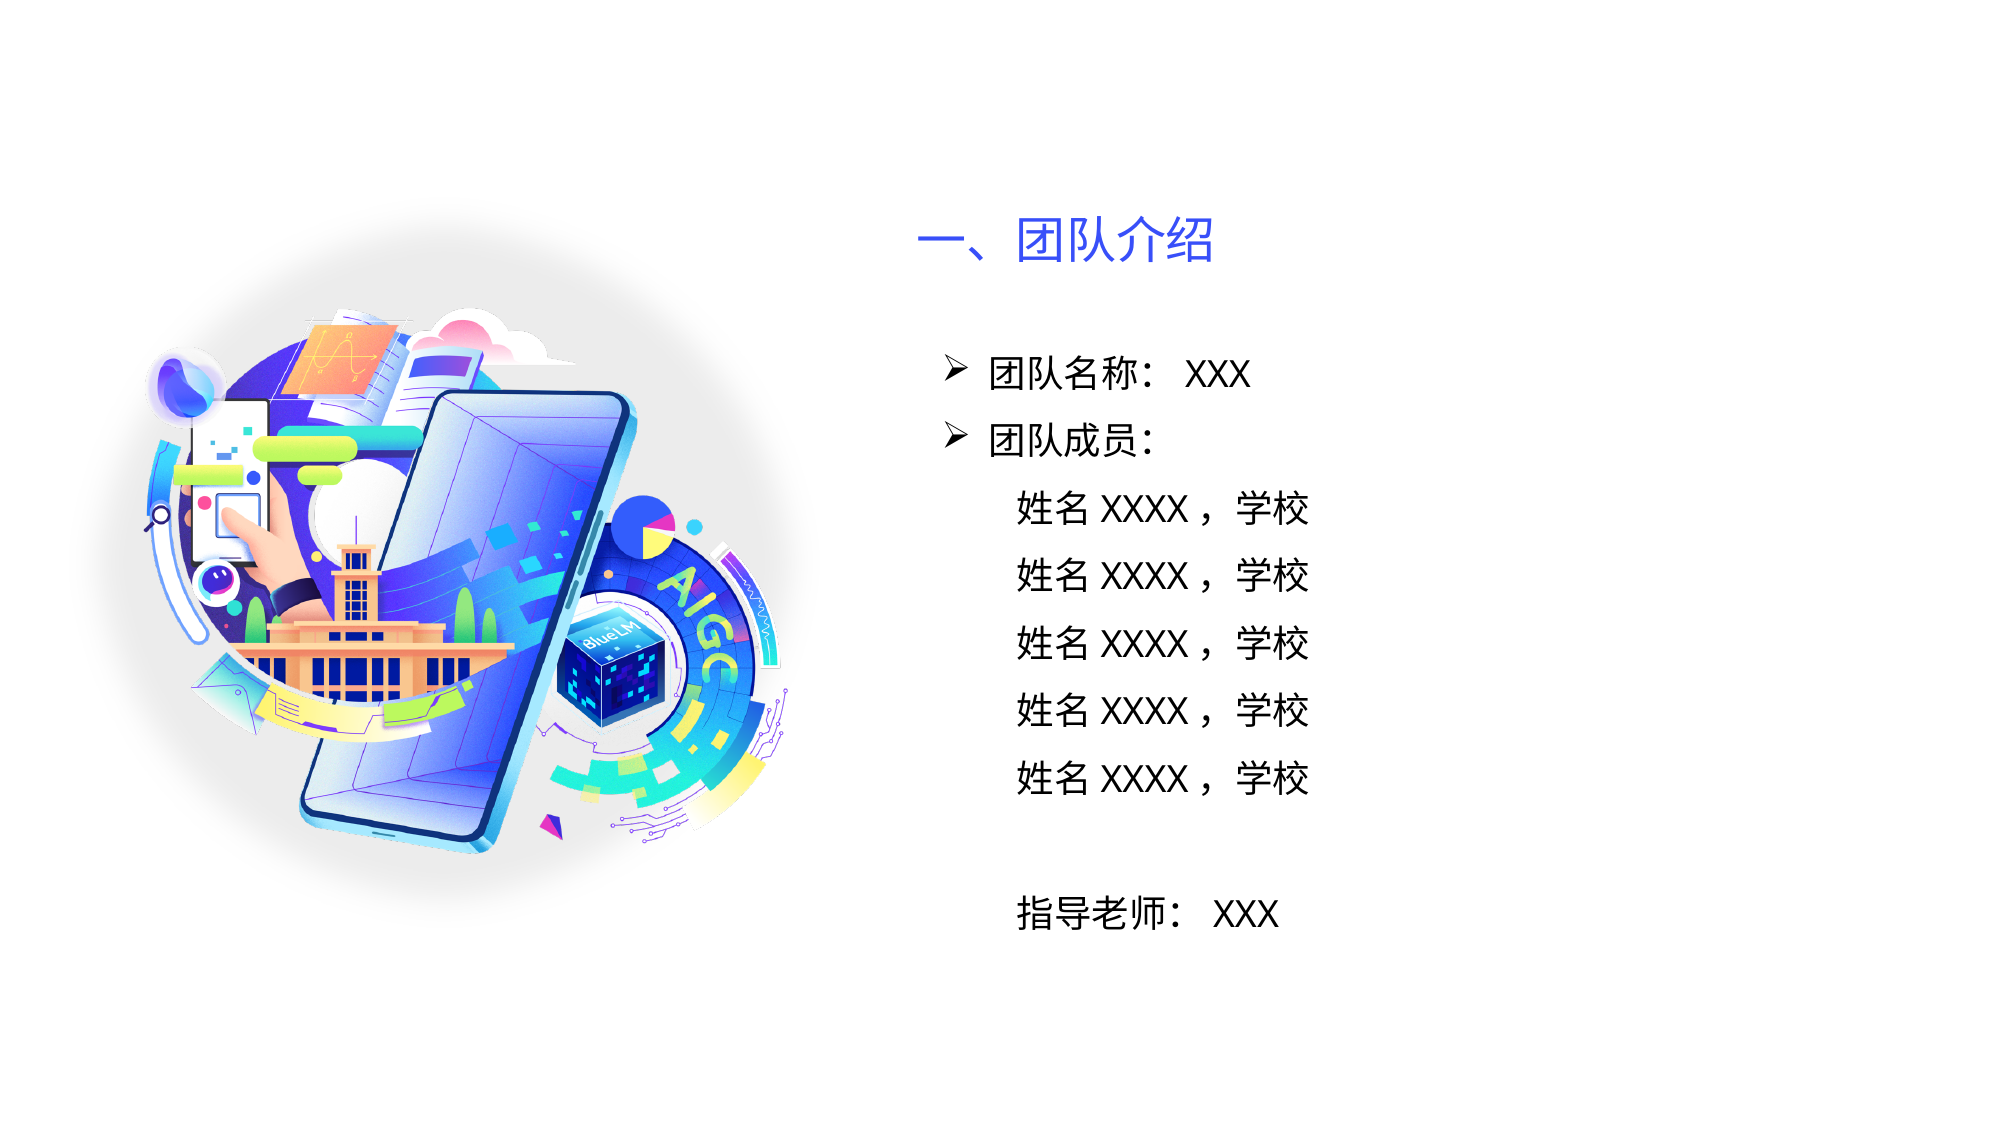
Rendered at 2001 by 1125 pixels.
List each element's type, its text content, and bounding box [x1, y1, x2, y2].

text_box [63, 191, 847, 934]
text_box 一、团队介绍 [901, 201, 1459, 276]
text_box 团队名称：XXX 团队成员： 姓名XXXX，学校 姓名XXXX，学校 姓名XXXX，学校 姓名XXXX，学校 姓名XXXX，学校 指导老师：XXX [926, 319, 1849, 943]
